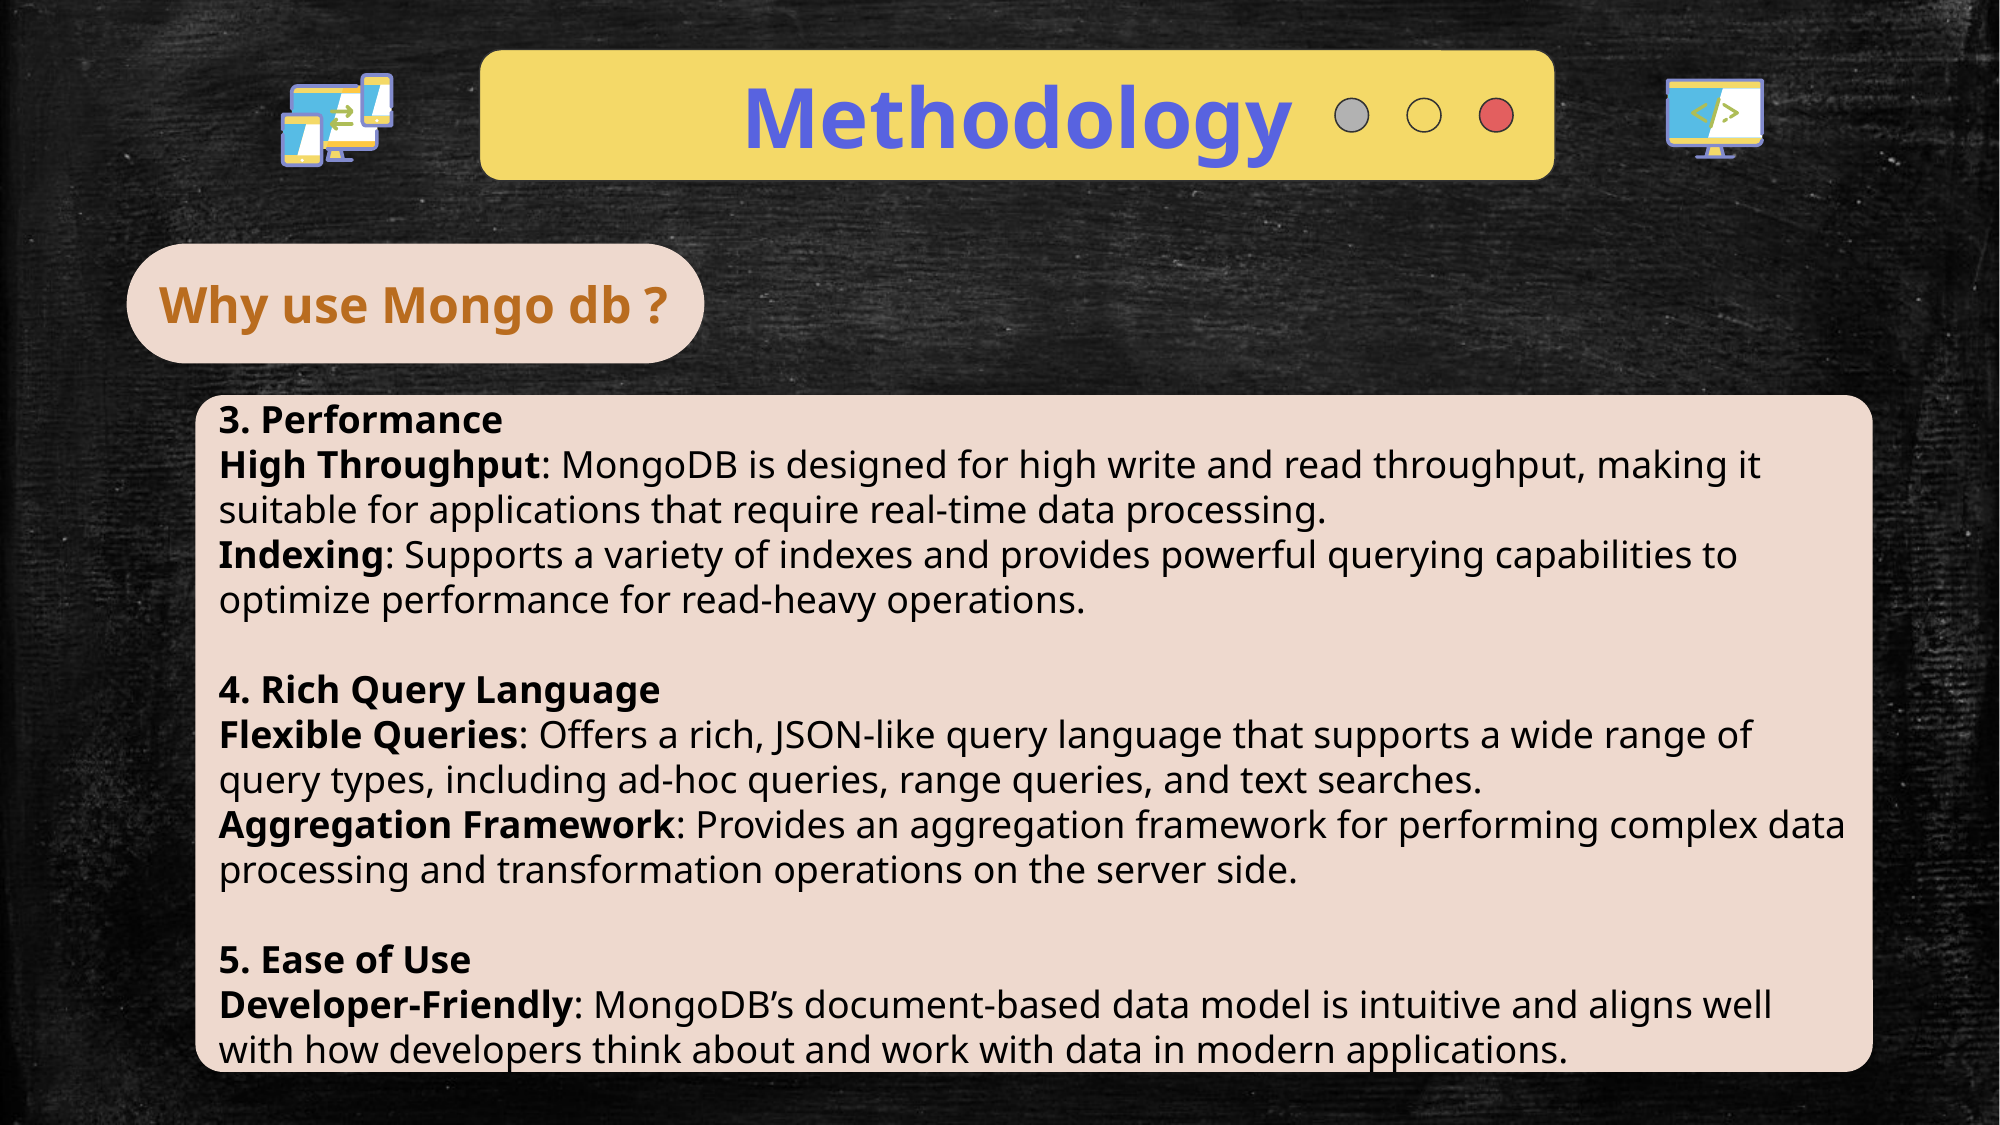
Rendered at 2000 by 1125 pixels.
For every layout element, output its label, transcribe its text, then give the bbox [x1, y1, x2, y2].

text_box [479, 49, 1556, 181]
text_box Why use Mongo db ? [126, 243, 705, 364]
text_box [280, 73, 394, 168]
text_box 3. Performance High Throughput: MongoDB is designed for high write and read throughput, making it suitable for applications that require real-time data processing. Indexing: Supports a variety of indexes and provides powerful querying capabilities to optimize performance for read-heavy operations. 4. Rich Query Language Flexible Queries: Offers a rich, JSON-like query language that supports a wide range of query types, including ad-hoc queries, range queries, and text searches. Aggregation Framework: Provides an aggregation framework for performing complex data processing and transformation operations on the server side. 5. Ease of Use Developer-Friendly: MongoDB’s document-based data model is intuitive and aligns well with how developers think about and work with data in modern applications. [195, 395, 1873, 1072]
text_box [1665, 78, 1764, 159]
